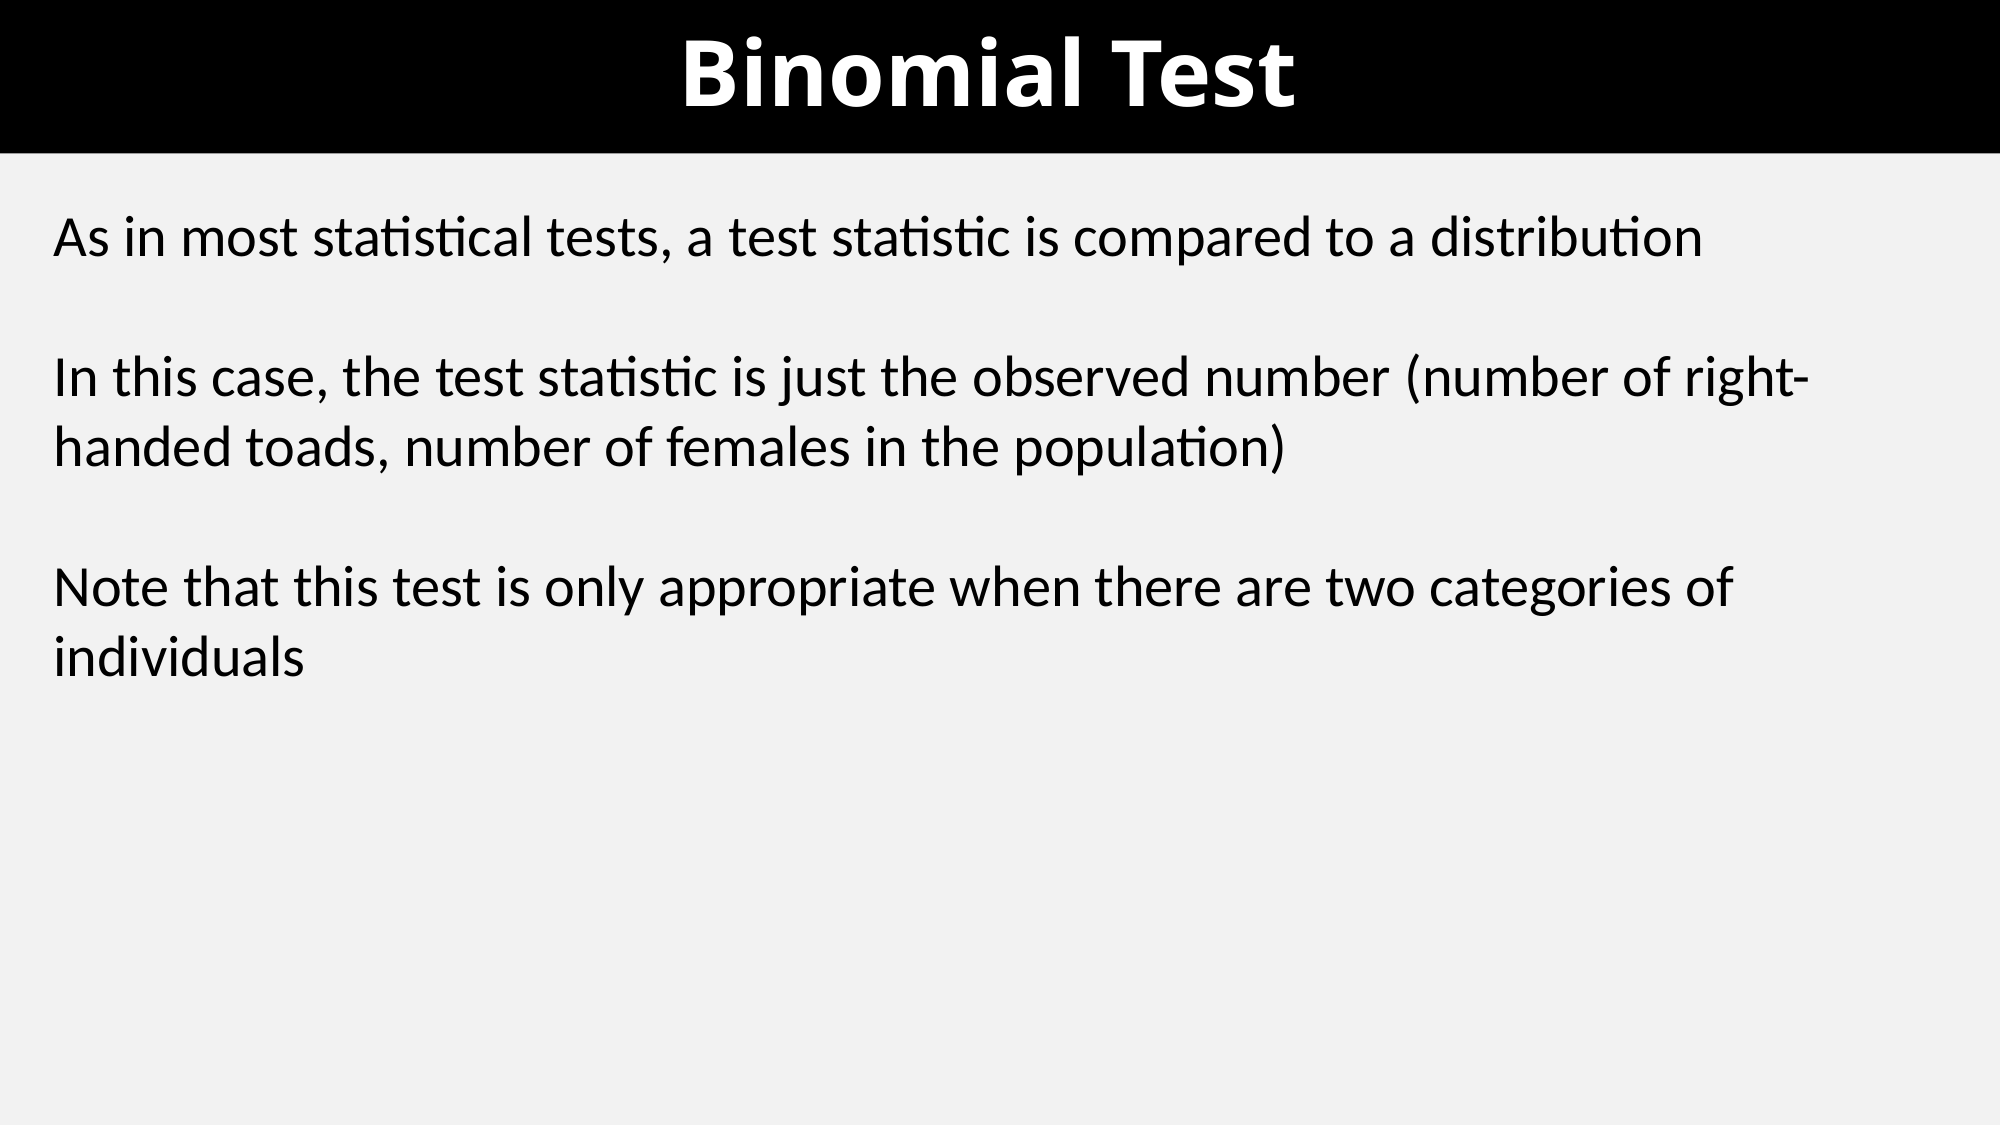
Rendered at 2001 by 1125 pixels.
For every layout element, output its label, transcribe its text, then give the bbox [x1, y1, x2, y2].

text_box As in most statistical tests, a test statistic is compared to a distribution In this case, the test statistic is just the observed number (number of right-handed toads, number of females in the population) Note that this test is only appropriate when there are two categories of individuals [38, 190, 1973, 836]
title Binomial Test [0, 0, 2000, 154]
